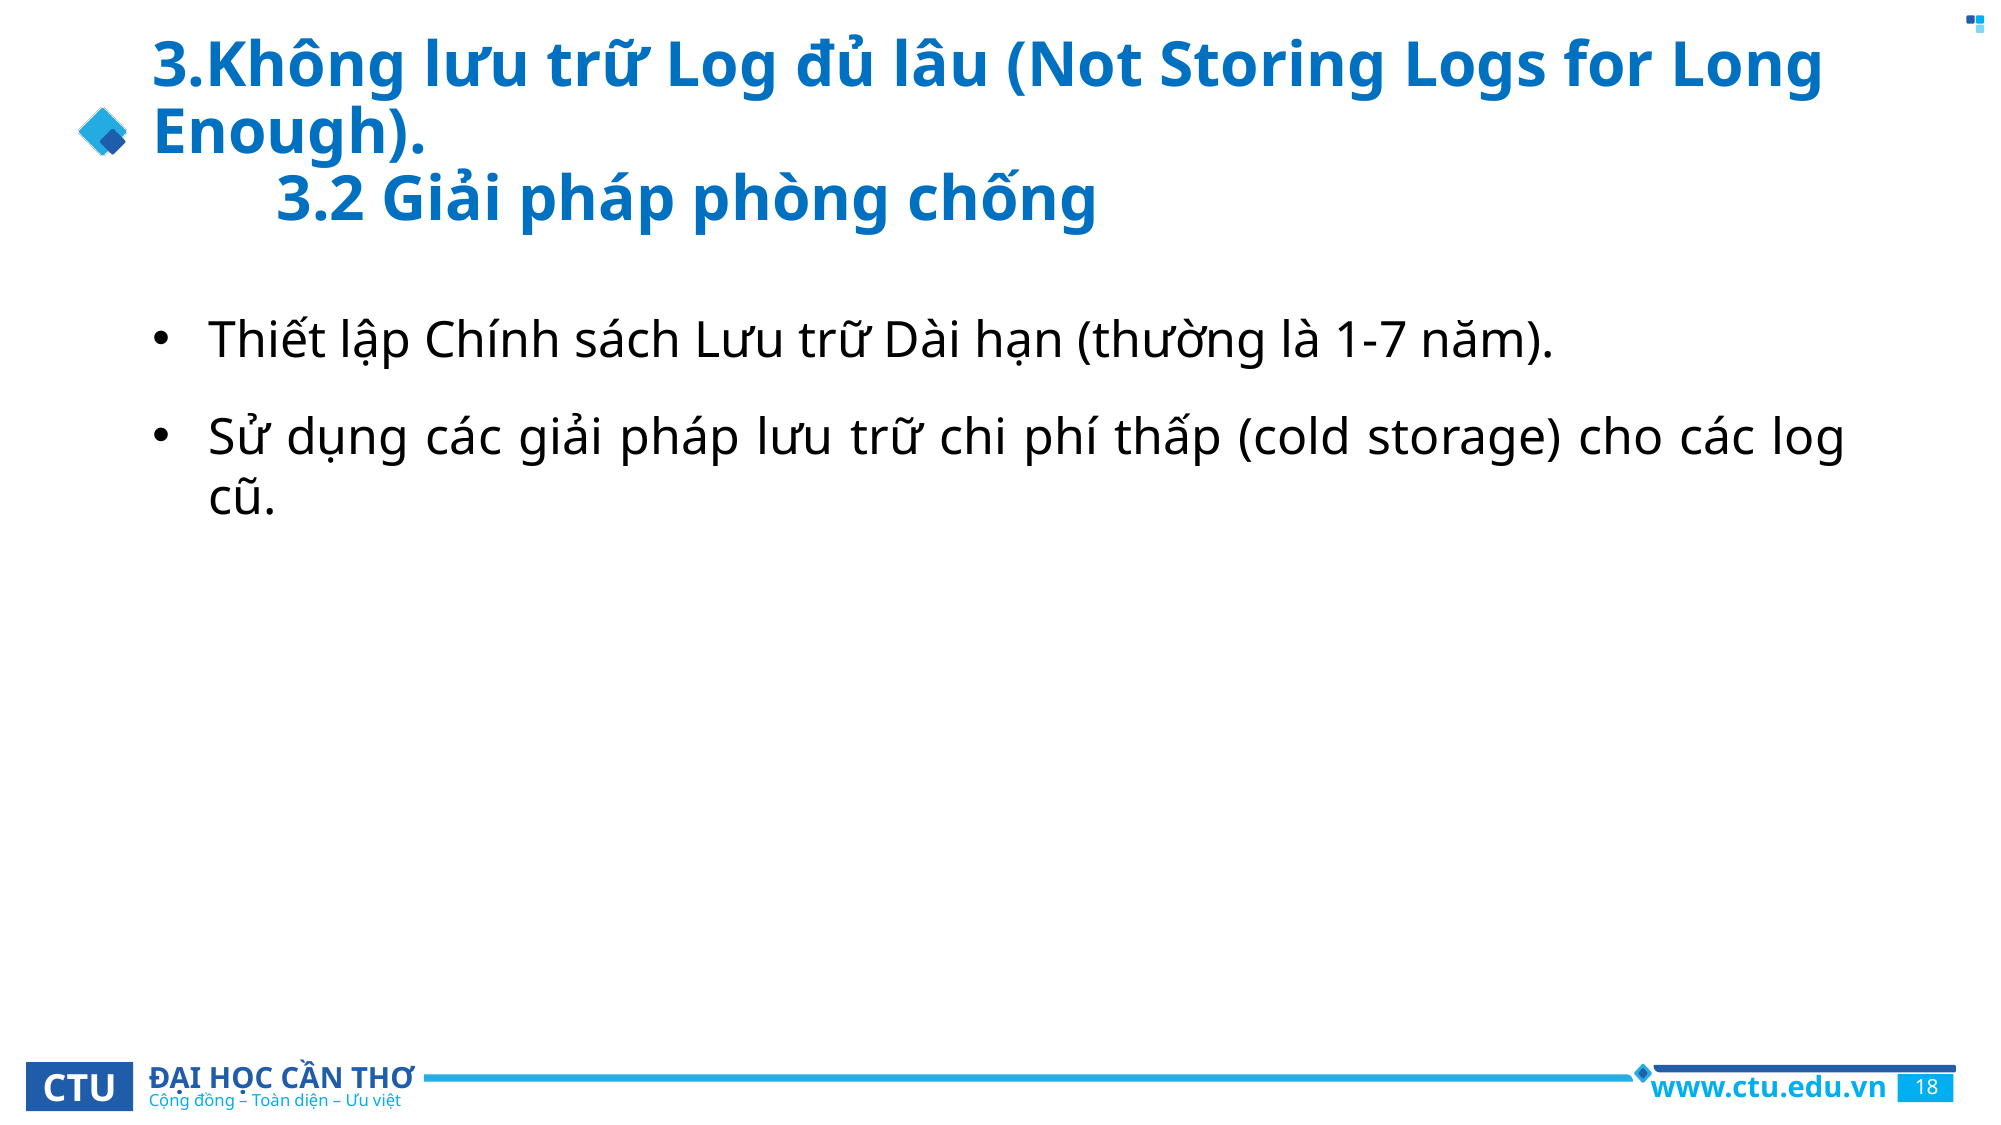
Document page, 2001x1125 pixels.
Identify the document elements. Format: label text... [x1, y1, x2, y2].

title 3.Không lưu trữ Log đủ lâu (Not Storing Logs for Long Enough). 3.2 Giải pháp phòng chống [137, 24, 1863, 243]
list Thiết lập Chính sách Lưu trữ Dài hạn (thường là 1-7 năm). Sử dụng các giải pháp lưu trữ chi phí thấp (cold storage) cho các log cũ. [137, 299, 1863, 1014]
picture [78, 107, 127, 156]
